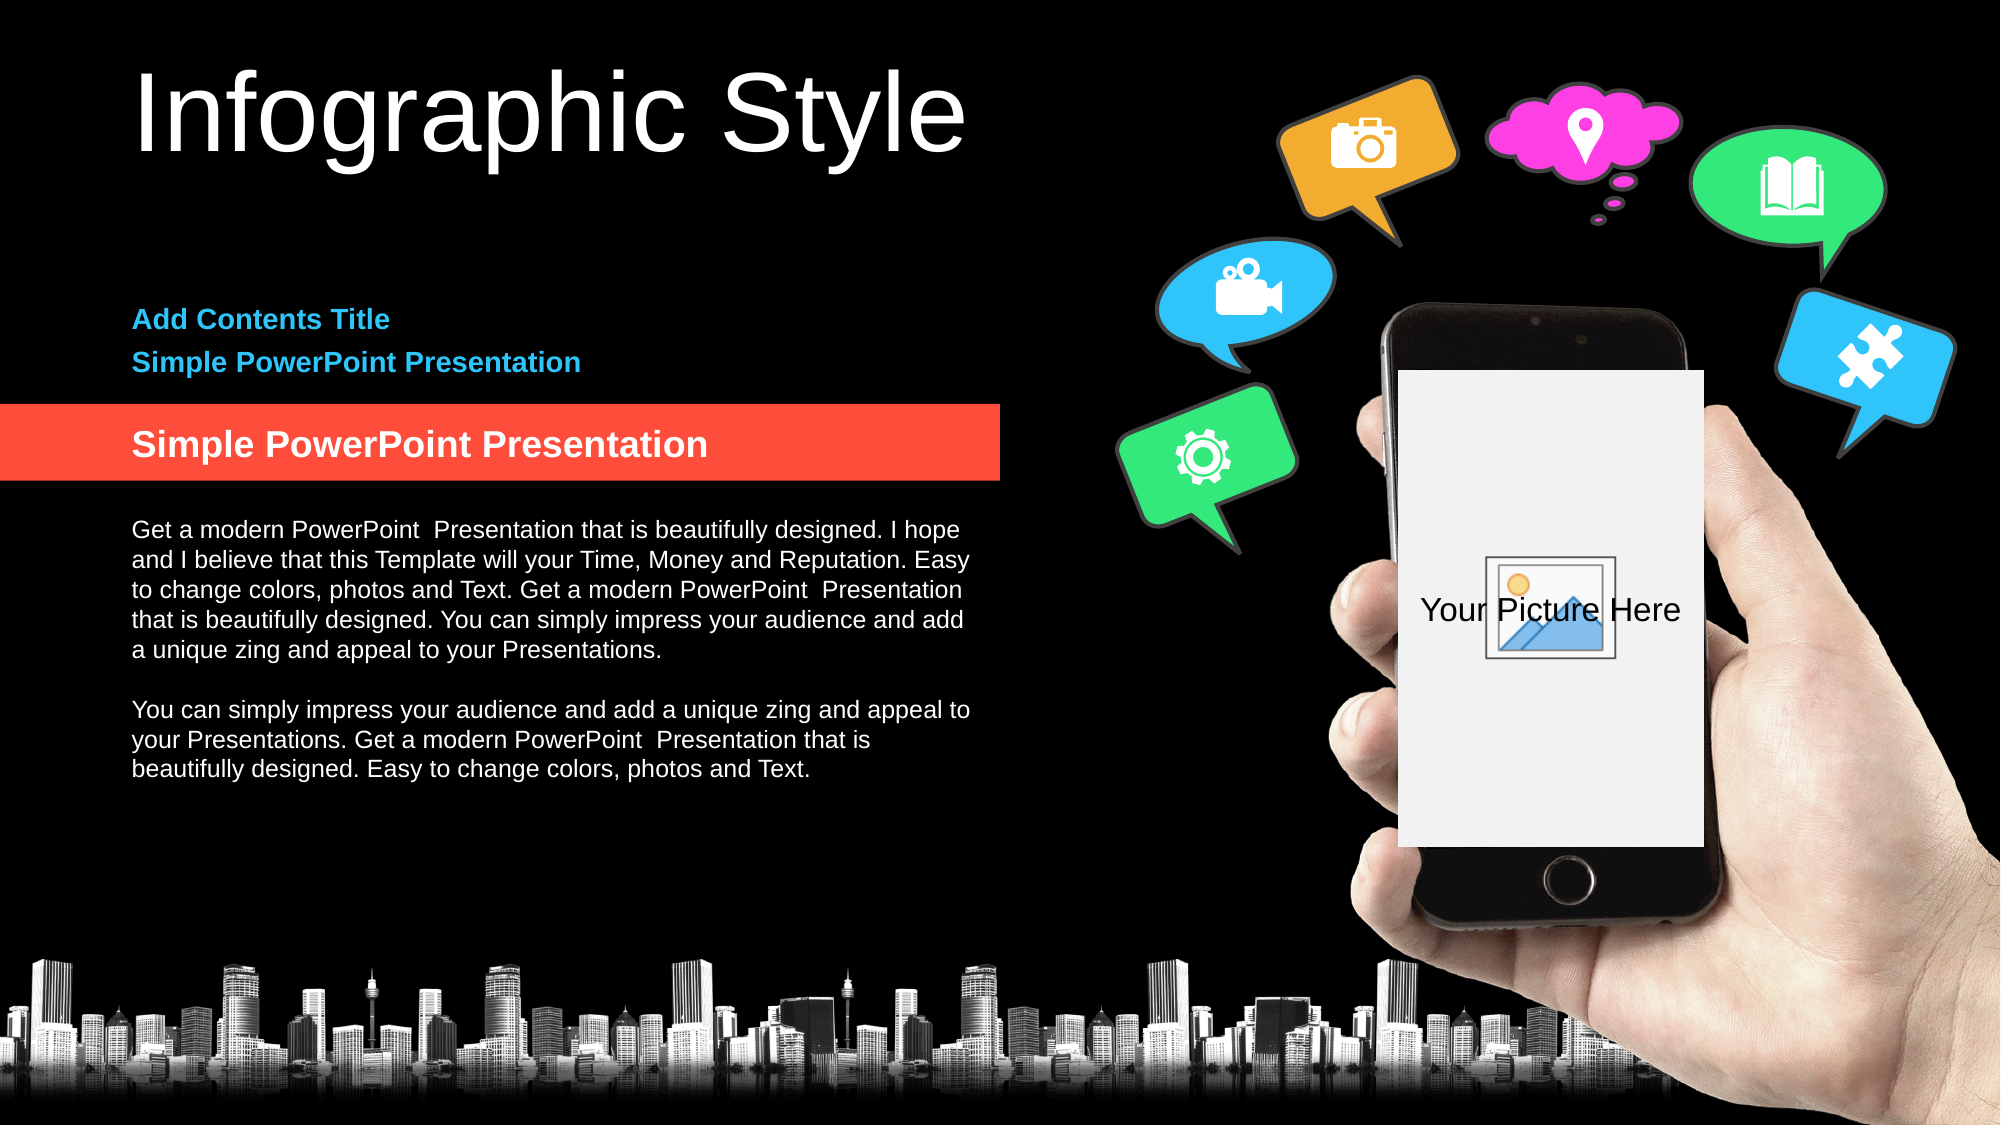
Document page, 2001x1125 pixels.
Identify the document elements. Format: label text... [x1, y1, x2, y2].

text_box [1836, 321, 1906, 391]
text_box [1174, 427, 1233, 487]
text_box [1155, 237, 1336, 374]
text_box [1692, 125, 1887, 281]
picture [0, 301, 2001, 1125]
text_box [1277, 75, 1460, 248]
list Infographic Style [117, 55, 1952, 175]
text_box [116, 293, 631, 387]
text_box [116, 411, 1000, 794]
text_box [1214, 256, 1284, 317]
text_box [1759, 155, 1825, 217]
text_box [1116, 383, 1299, 555]
text_box [1330, 116, 1398, 169]
text_box [0, 403, 1001, 482]
text_box [1774, 288, 1957, 459]
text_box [1496, 80, 1692, 214]
